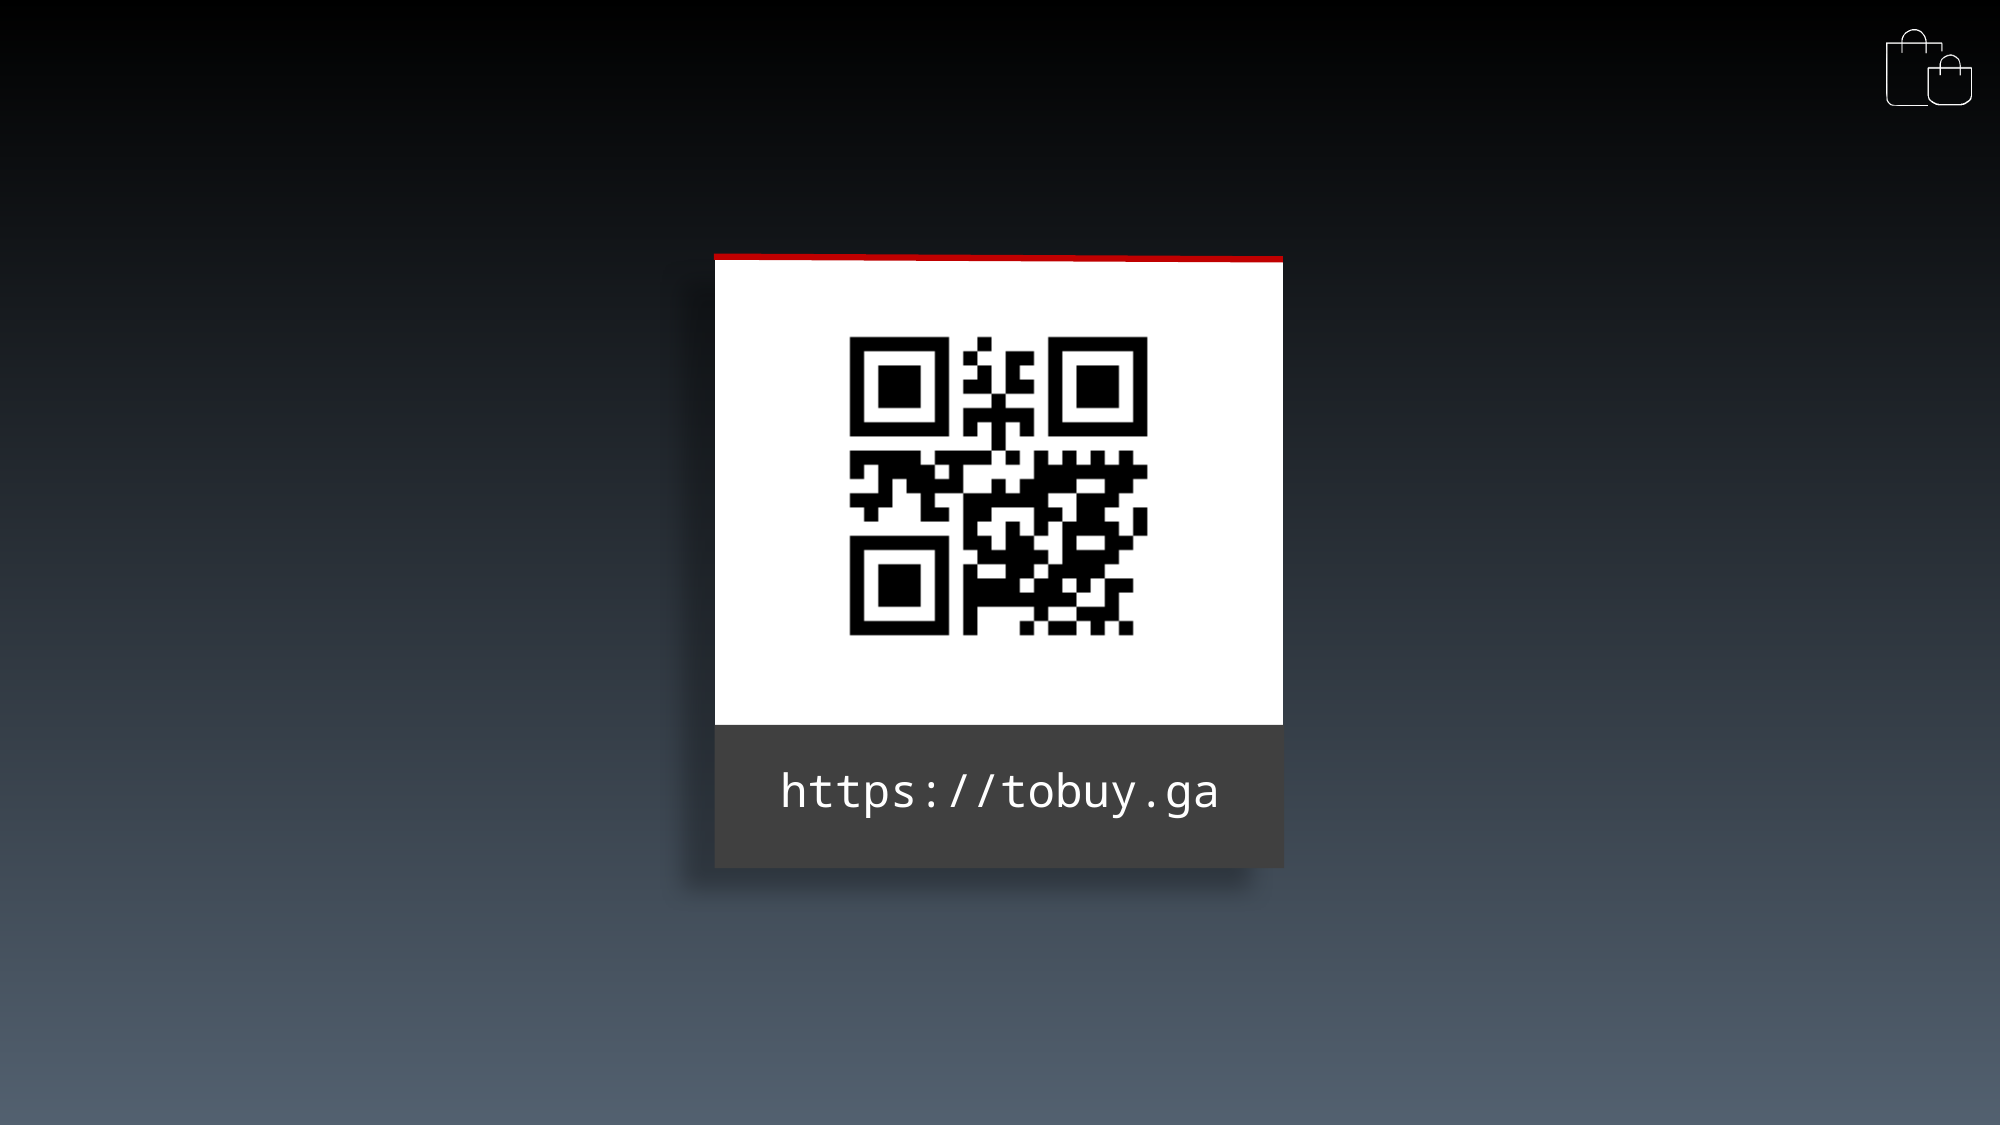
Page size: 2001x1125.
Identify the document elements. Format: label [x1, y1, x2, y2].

text_box [713, 256, 1283, 260]
picture [1886, 29, 1972, 106]
text_box [714, 256, 1285, 869]
